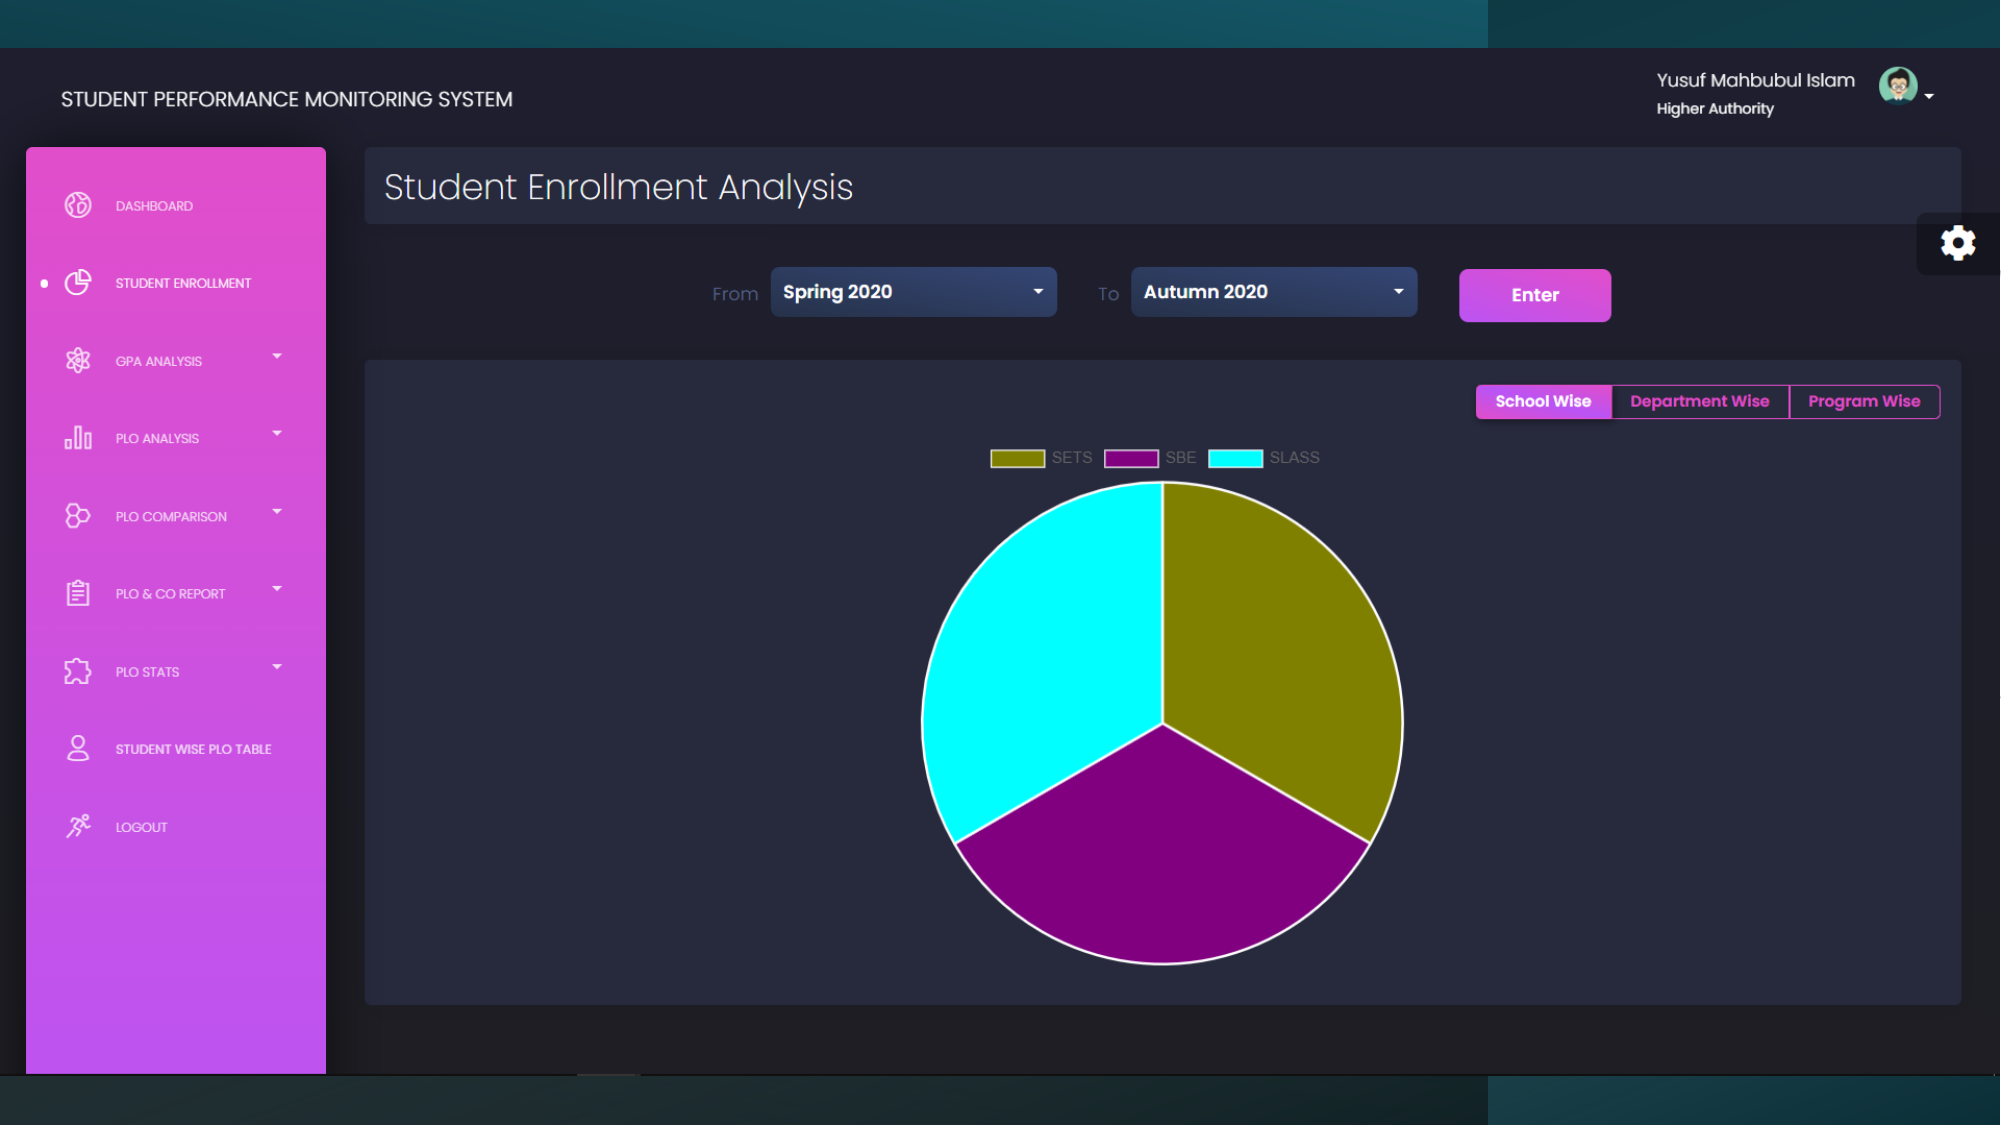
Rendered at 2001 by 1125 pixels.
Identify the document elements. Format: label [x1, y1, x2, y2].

text_box [0, 1076, 2000, 1125]
text_box [1489, 0, 2000, 48]
text_box [0, 0, 1489, 48]
picture [0, 48, 2000, 1076]
